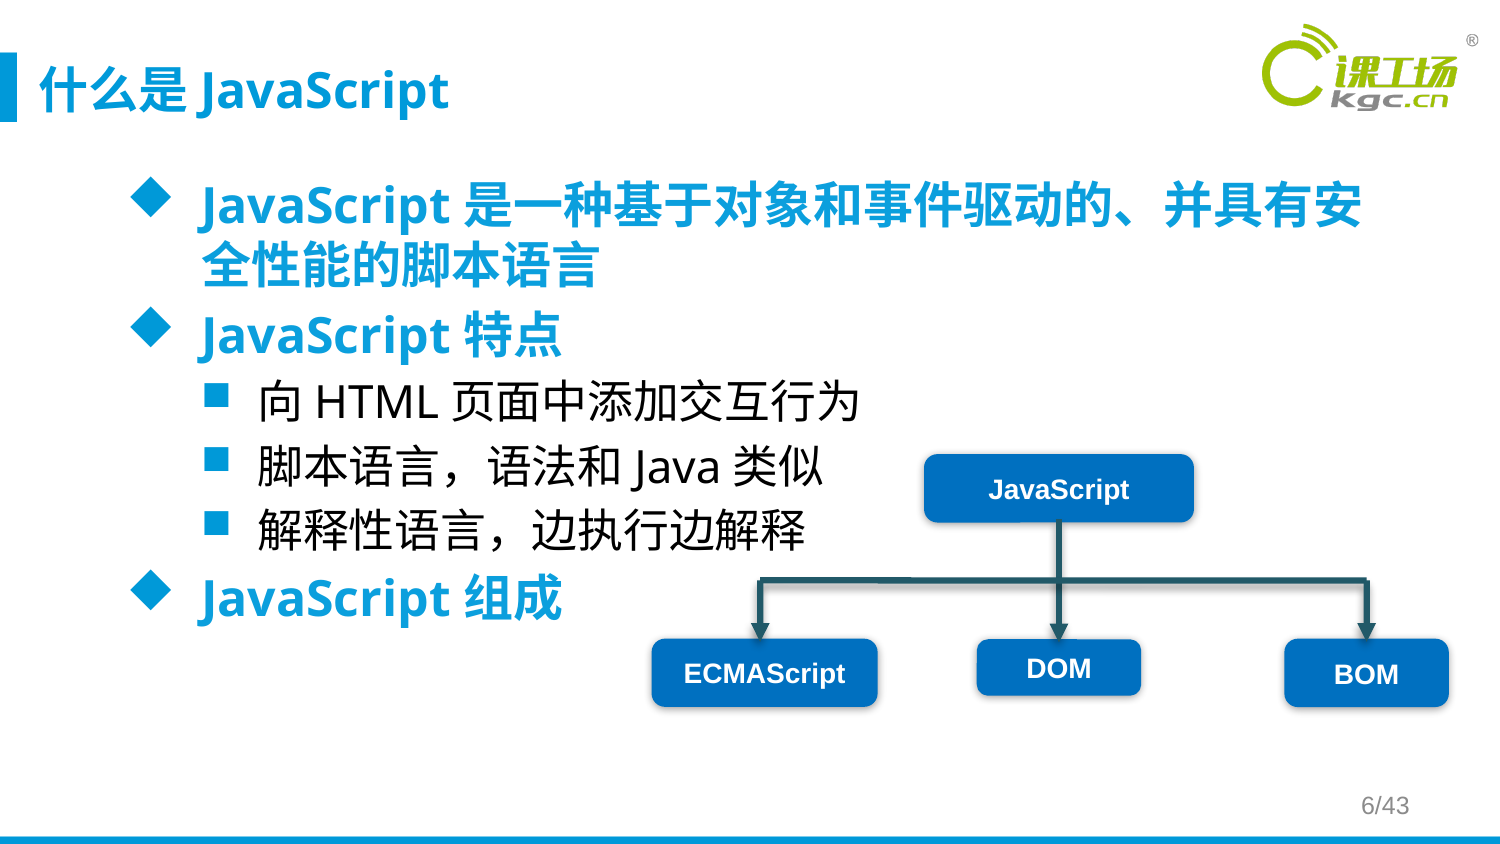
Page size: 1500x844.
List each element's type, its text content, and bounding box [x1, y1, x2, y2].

text_box JavaScript [927, 457, 1191, 520]
text_box ECMAScript [654, 641, 875, 704]
slide_number 6/43 [1074, 782, 1425, 828]
picture [0, 0, 1500, 836]
title 什么是JavaScript [37, 33, 1390, 151]
text_box DOM [979, 642, 1139, 693]
list JavaScript是一种基于对象和事件驱动的、并具有安全性能的脚本语言 JavaScript特点 向HTML页面中添加交互行为 脚本语言，语法和Java类似 解释性语言，边执行边解释 JavaScript组成 [110, 166, 1385, 724]
text_box BOM [1287, 641, 1446, 704]
